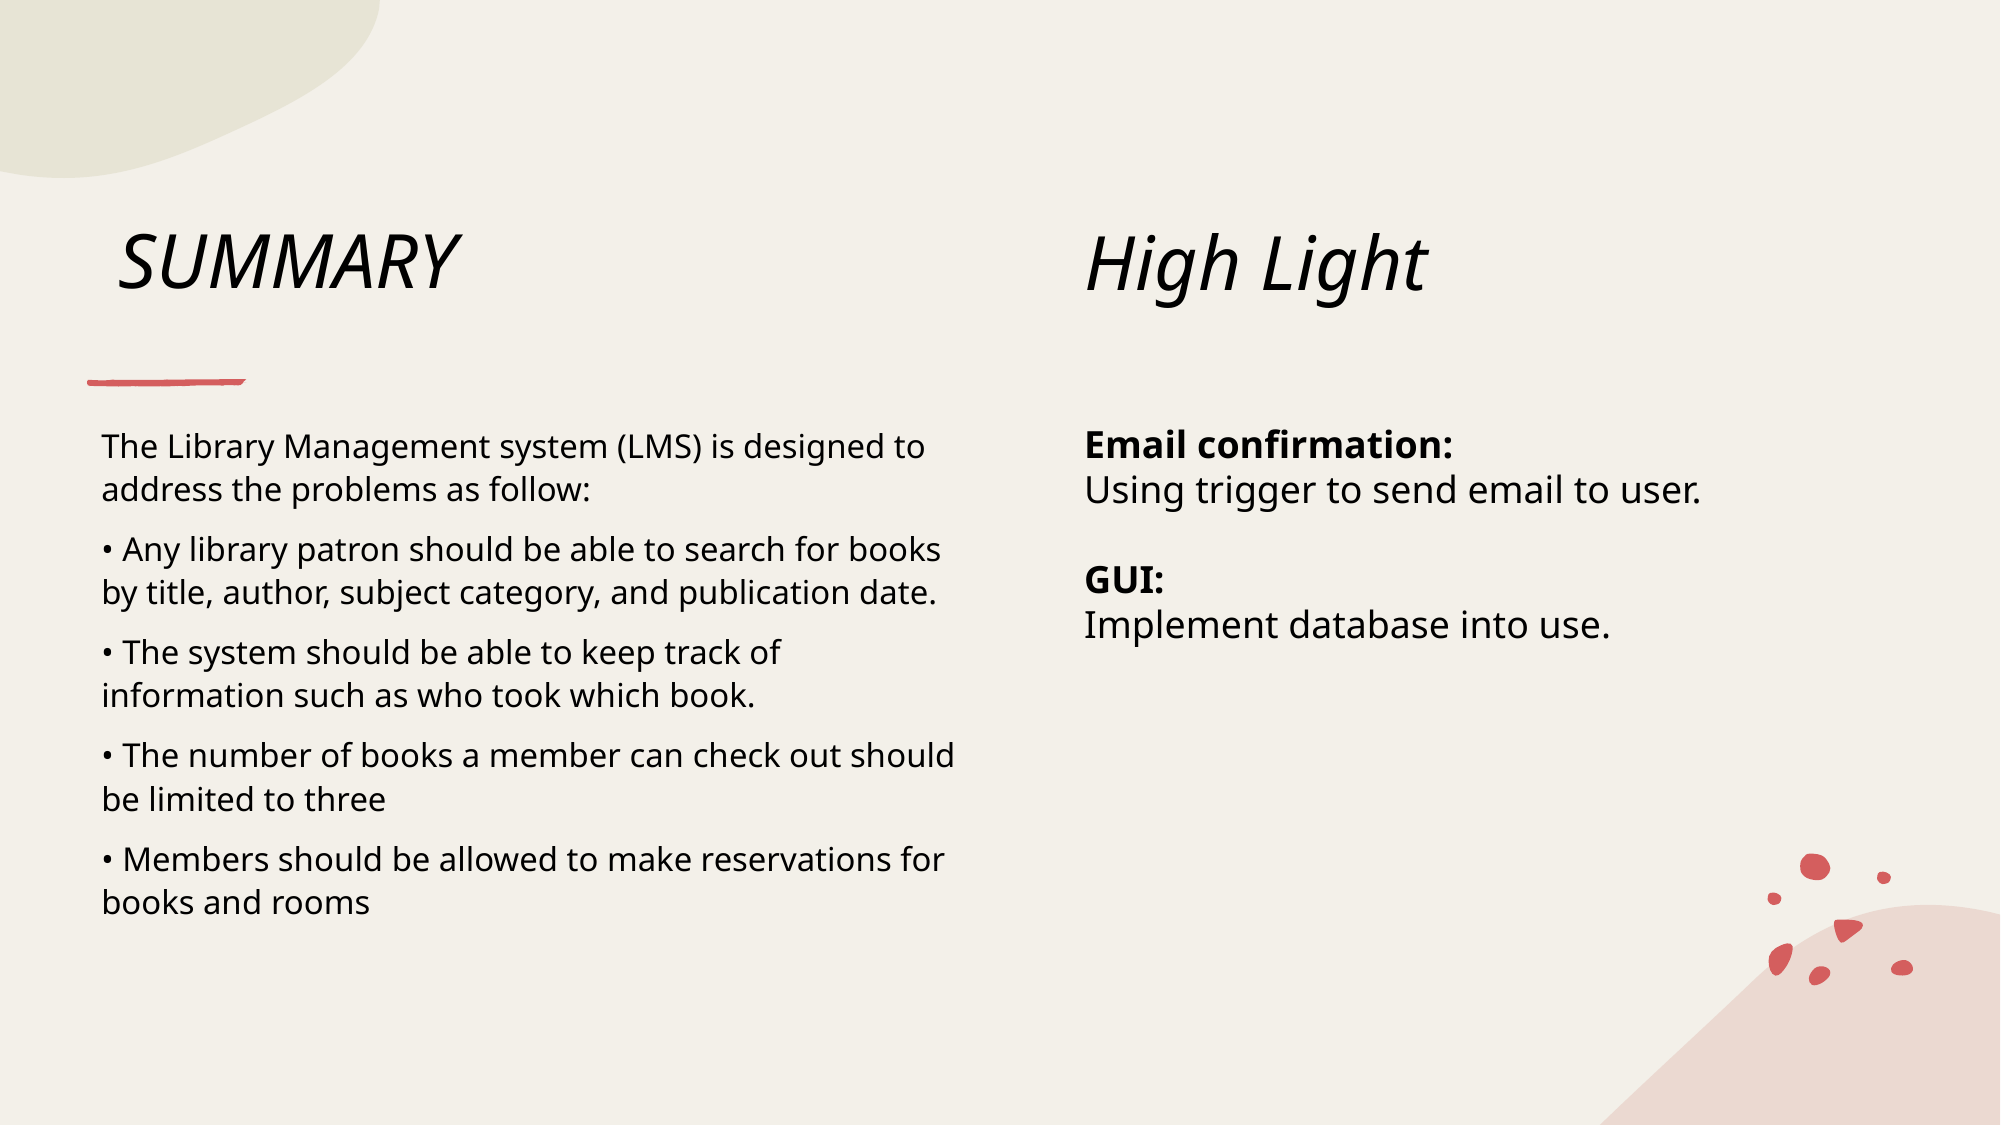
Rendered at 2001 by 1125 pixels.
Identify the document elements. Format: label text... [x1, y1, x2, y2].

text_box Email confirmation: Using trigger to send email to user. GUI: Implement database into use. [1069, 413, 2000, 654]
title SUMMARY [103, 248, 596, 312]
list The Library Management system (LMS) is designed to address the problems as follow: • Any library patron should be able to search for books by title, author, subject category, and publication date. • The system should be able to keep track of information such as who took which book. • The number of books a member can check out should be limited to three • Members should be allowed to make reservations for books and rooms [86, 413, 976, 933]
text_box High Light [1069, 95, 1911, 313]
